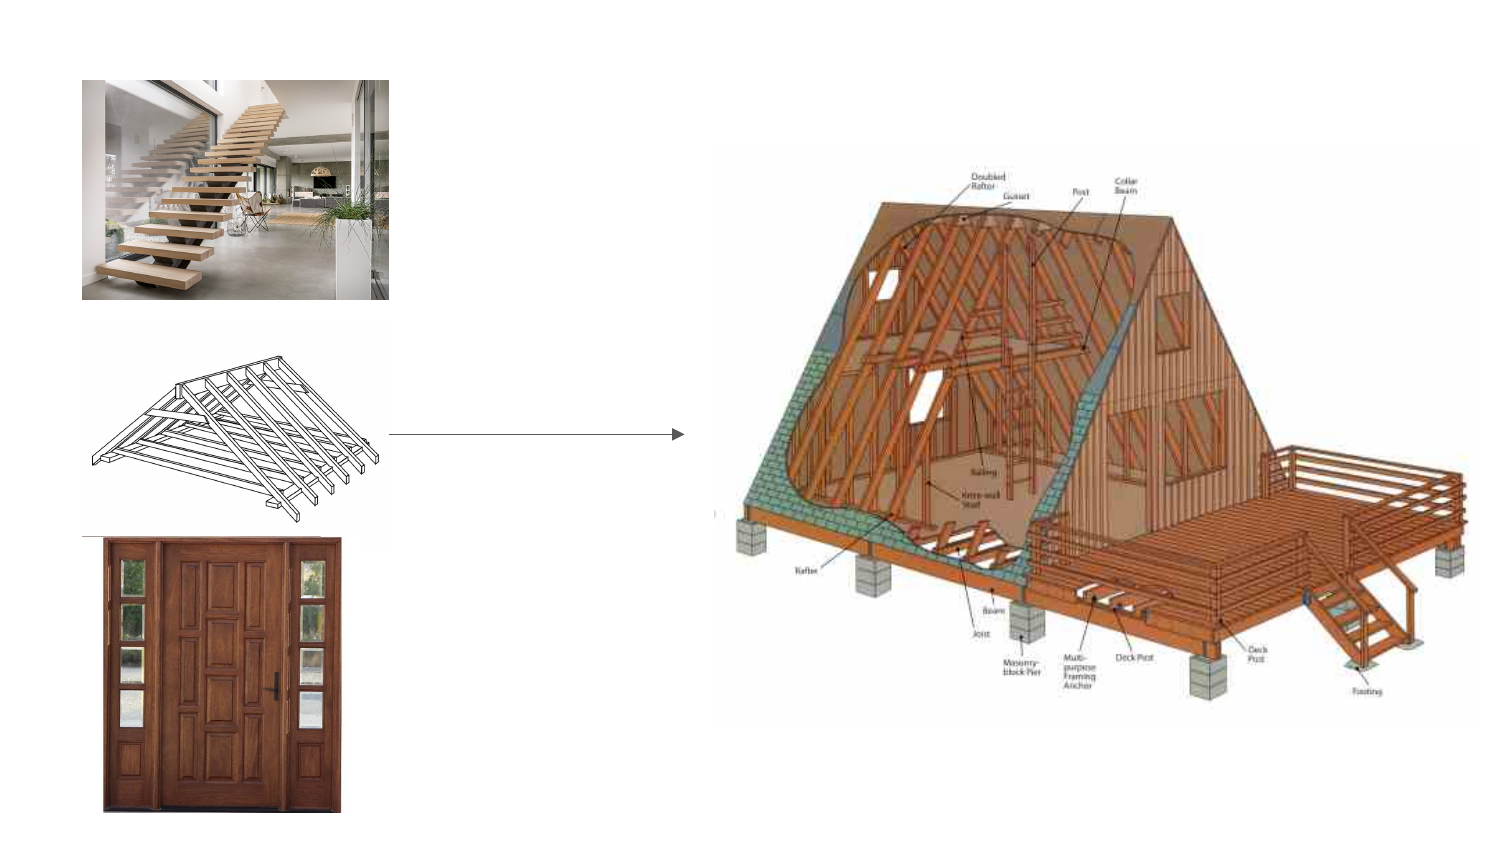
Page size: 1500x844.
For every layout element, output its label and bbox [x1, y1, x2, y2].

picture [82, 79, 390, 300]
picture [714, 144, 1477, 725]
picture [82, 319, 390, 813]
